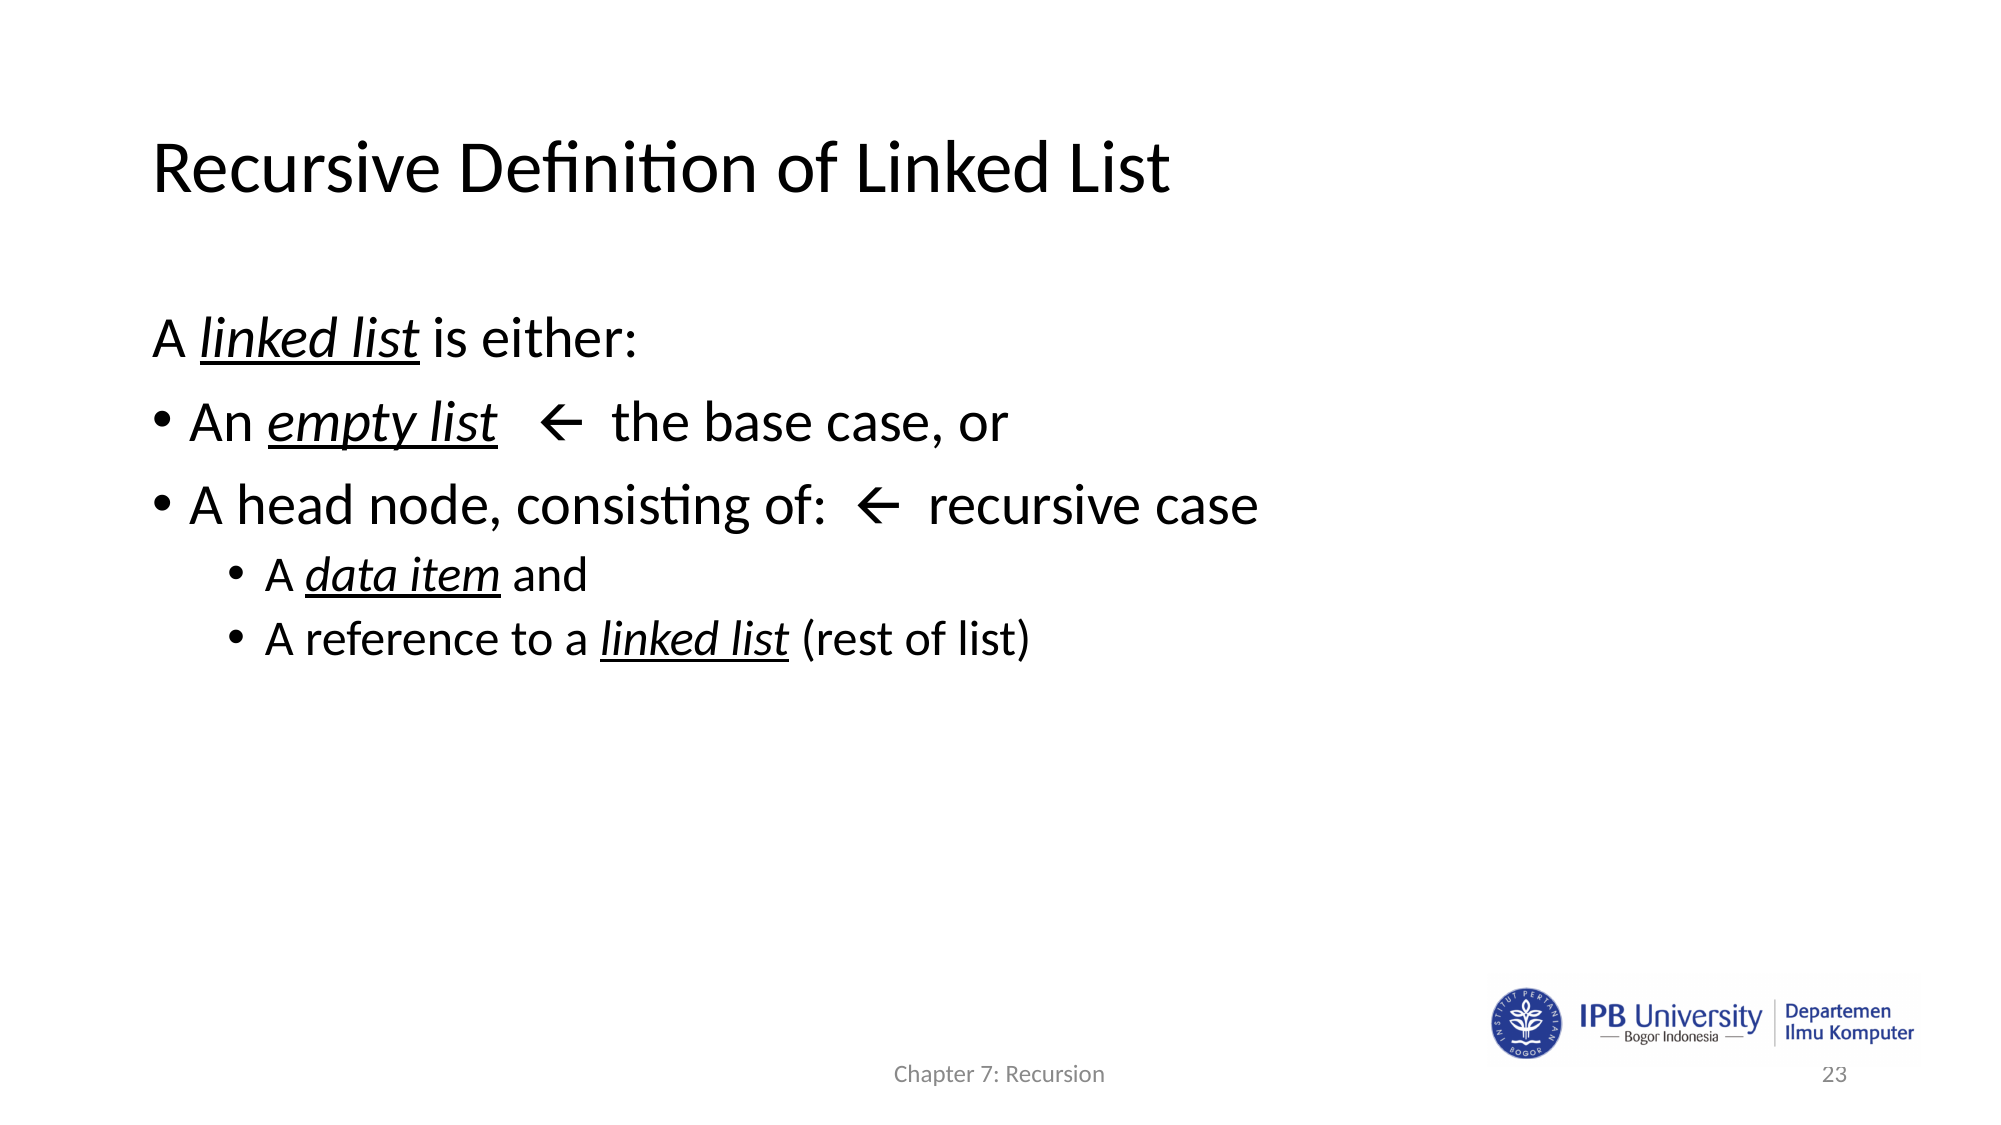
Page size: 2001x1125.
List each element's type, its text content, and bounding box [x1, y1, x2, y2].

text_box Chapter 7: Recursion [662, 1042, 1338, 1103]
text_box 23 [1412, 1042, 1863, 1103]
list A linked list is either: An empty list 🡨 the base case, or A head node, consisting of: 🡨 recursive case A data item and A reference to a linked list (rest of list) [137, 299, 1863, 1014]
picture [1487, 973, 1921, 1067]
title Recursive Definition of Linked List [137, 59, 1863, 278]
